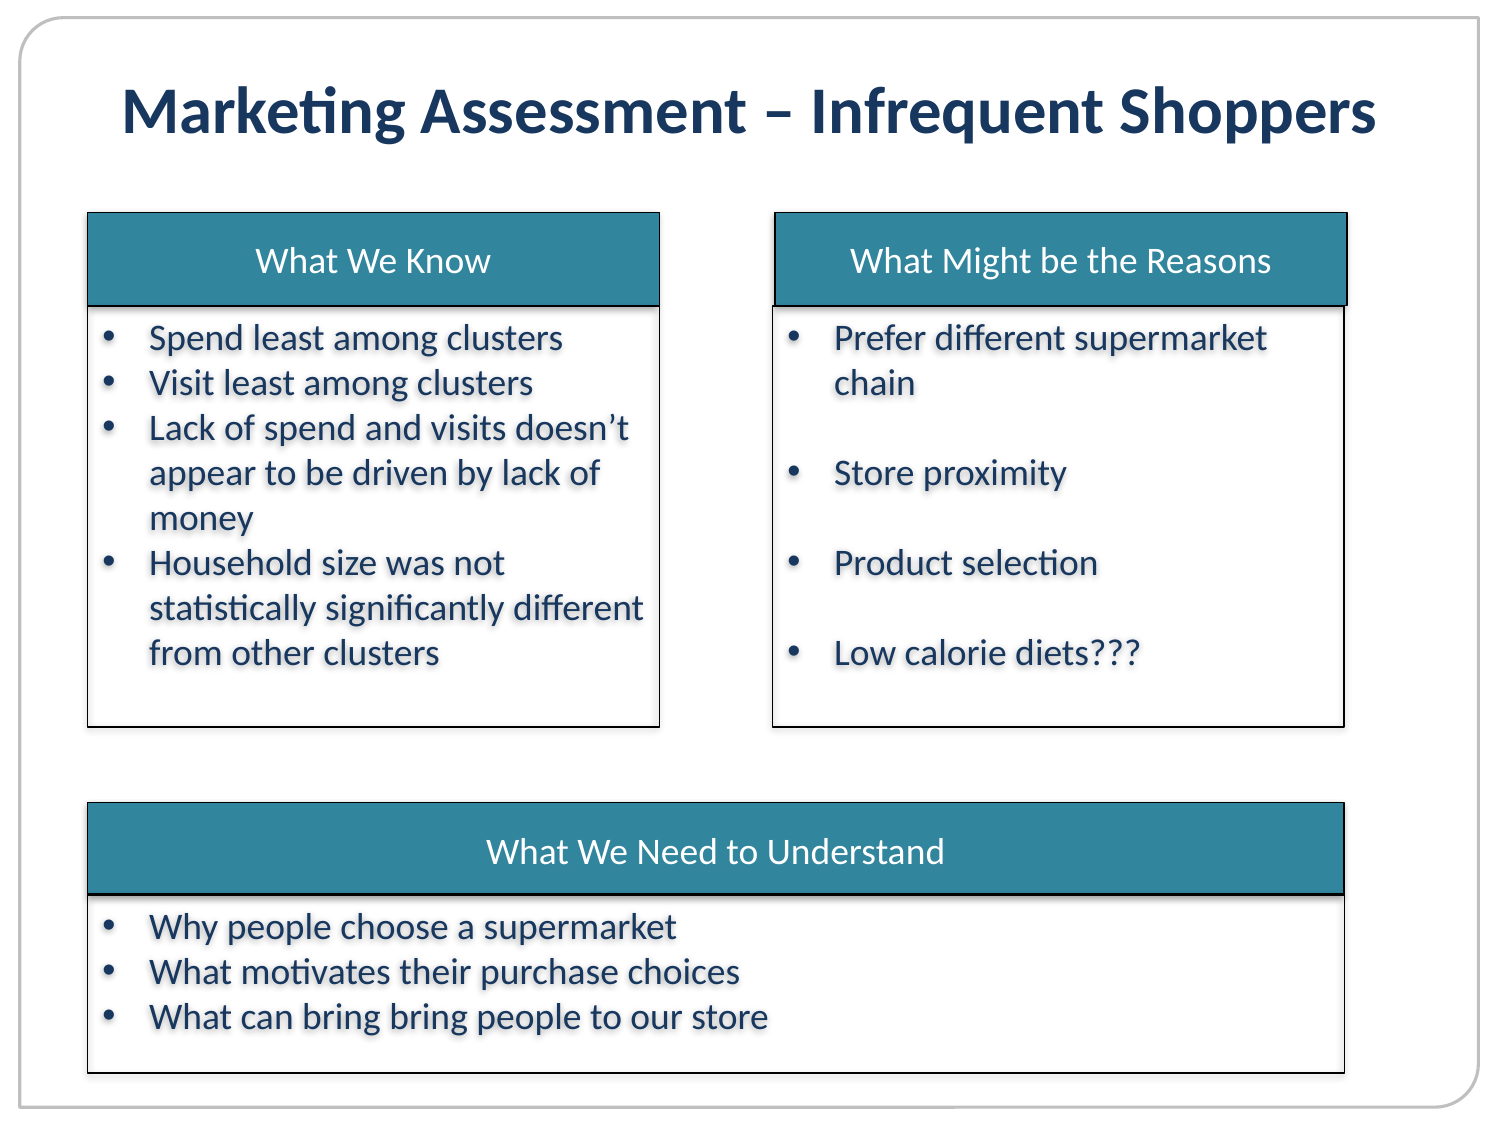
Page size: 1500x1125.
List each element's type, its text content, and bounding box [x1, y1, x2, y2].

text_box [772, 212, 1348, 728]
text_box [87, 802, 1345, 1074]
title Marketing Assessment – Infrequent Shoppers [75, 45, 1425, 170]
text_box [87, 212, 660, 728]
